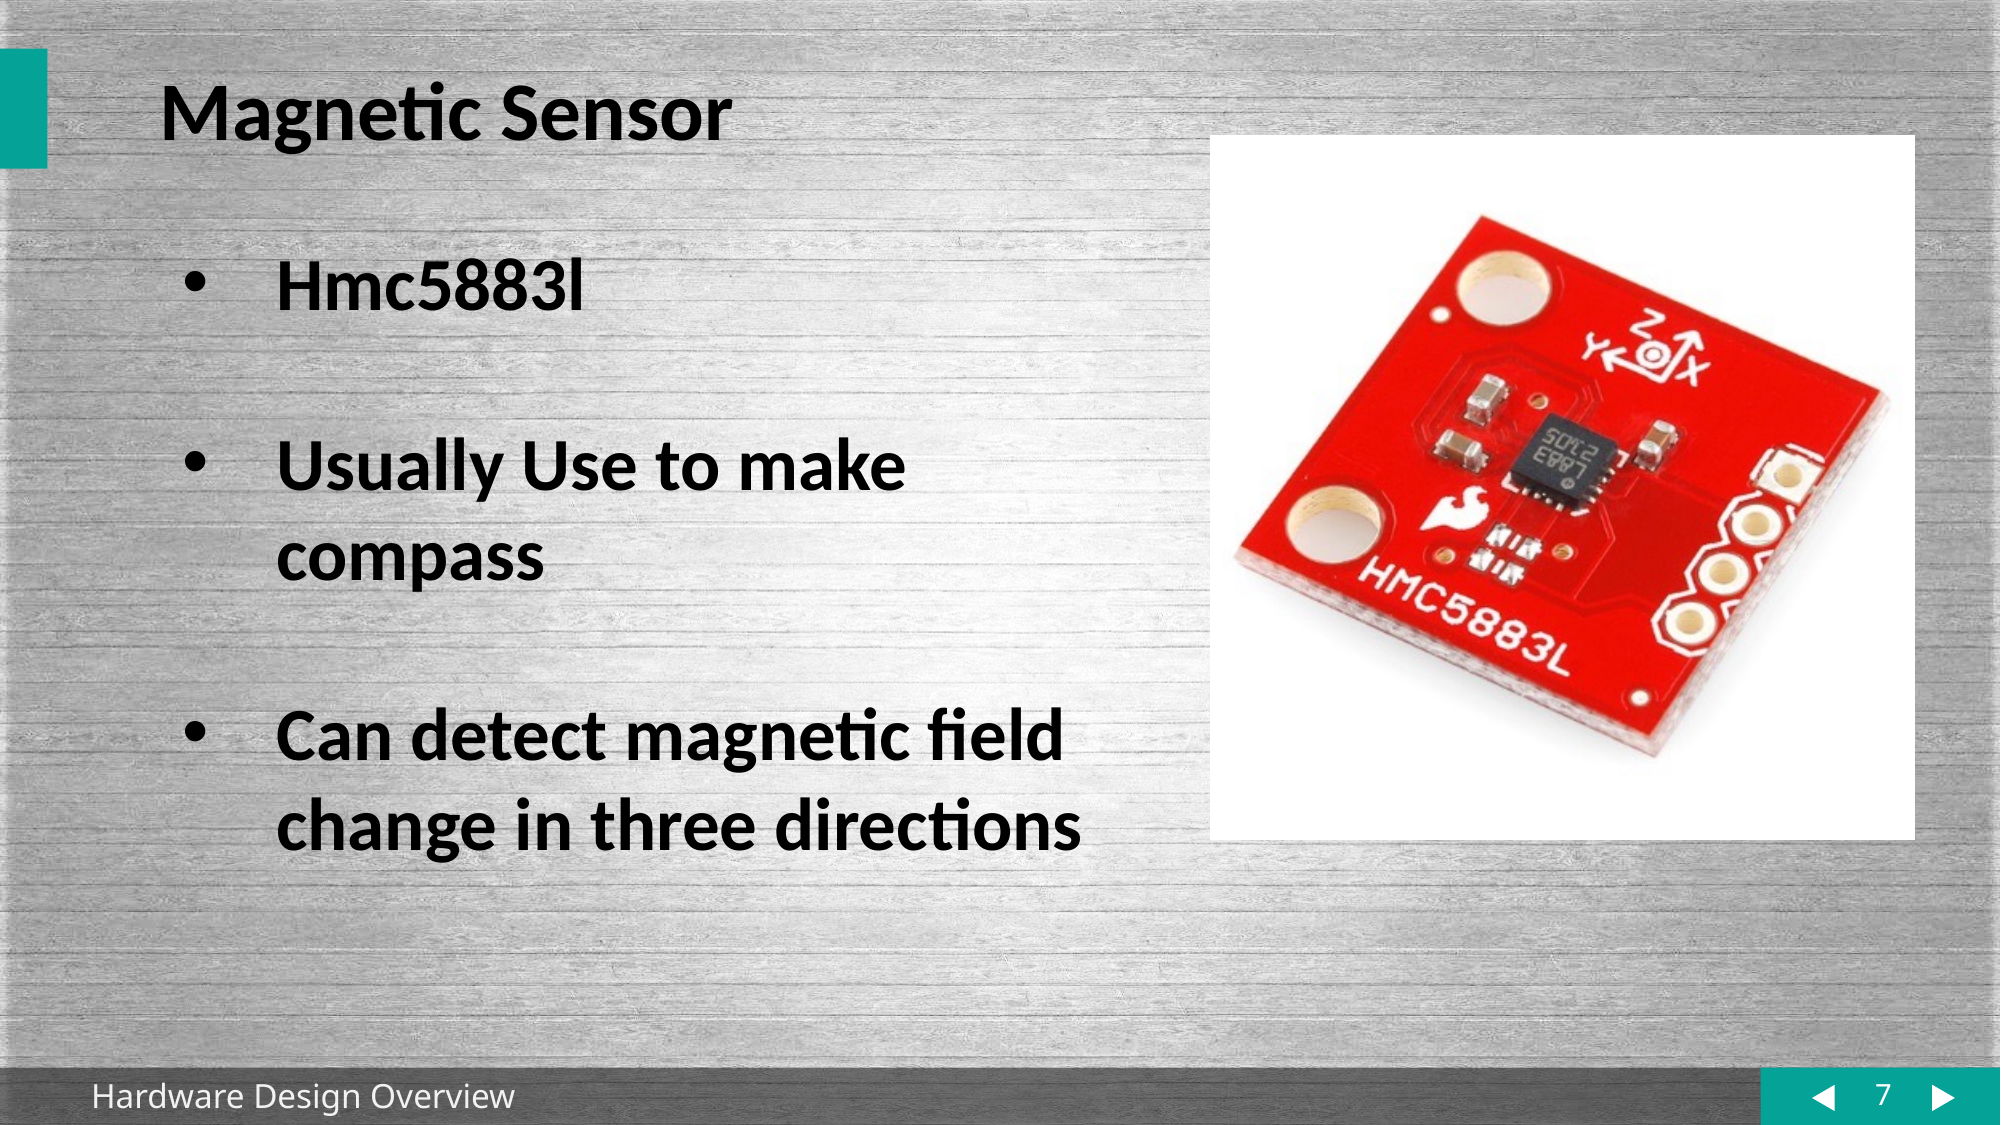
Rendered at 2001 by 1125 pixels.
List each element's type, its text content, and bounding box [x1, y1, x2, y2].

text_box Hmc5883l Usually Use to make compass Can detect magnetic field change in three directions [175, 228, 1151, 963]
text_box Magnetic Sensor [152, 49, 834, 165]
slide_number 7 [1866, 1068, 1901, 1125]
picture [0, 0, 2000, 1067]
